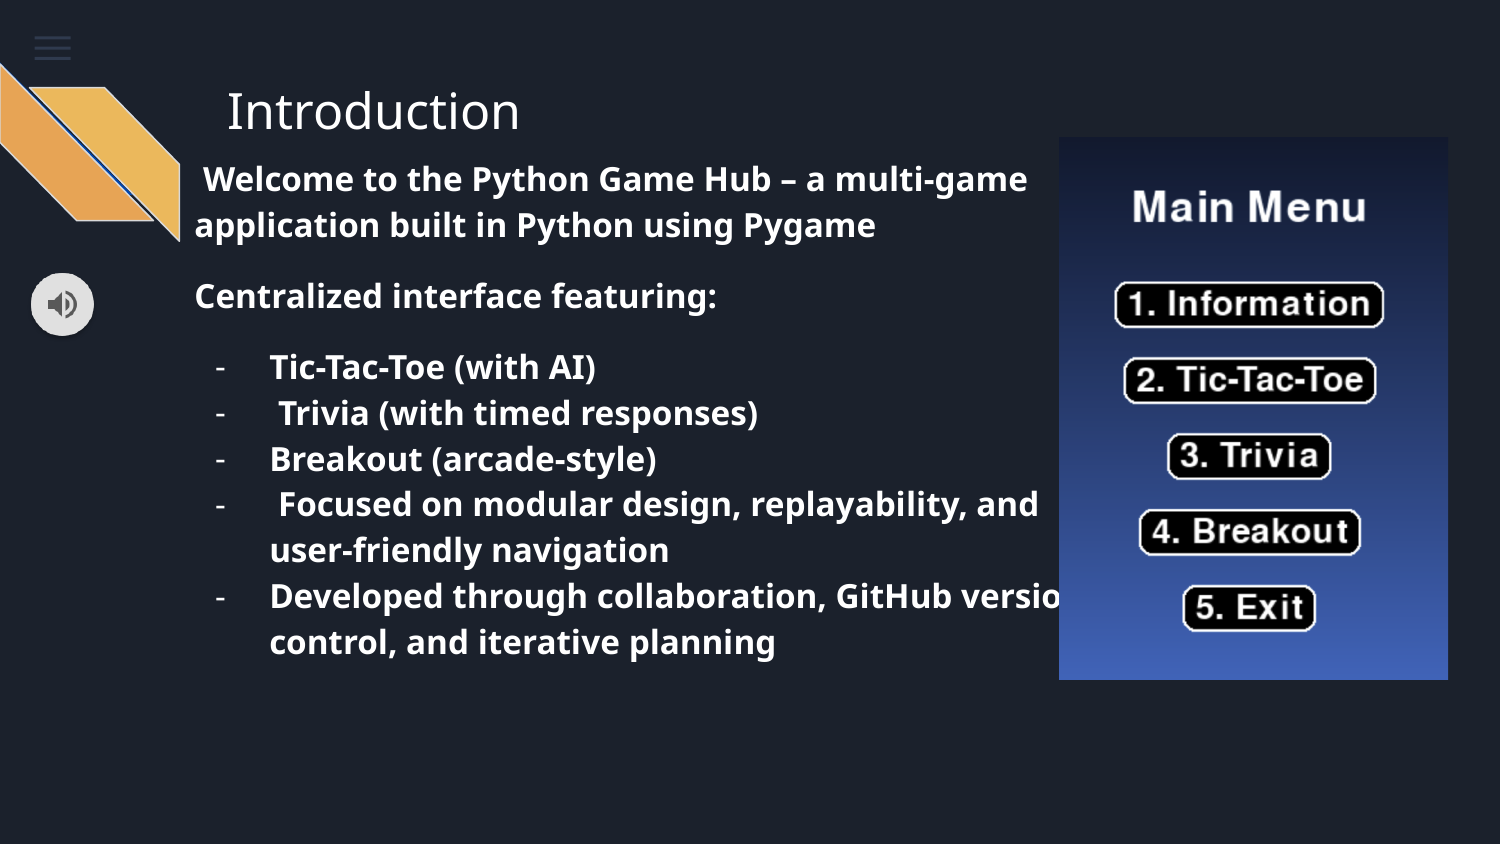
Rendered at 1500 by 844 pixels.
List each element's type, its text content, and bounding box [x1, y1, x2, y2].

text_box [0, 64, 154, 221]
picture [1058, 137, 1449, 680]
text_box [29, 87, 180, 242]
list Welcome to the Python Game Hub – a multi-game application built in Python using Pygame Centralized interface featuring: Tic-Tac-Toe (with AI) Trivia (with timed responses) Breakout (arcade-style) Focused on modular design, replayability, and user-friendly navigation Developed through collaboration, GitHub version control, and iterative planning [179, 137, 1109, 794]
picture [24, 265, 101, 342]
title Introduction [212, 64, 1368, 137]
